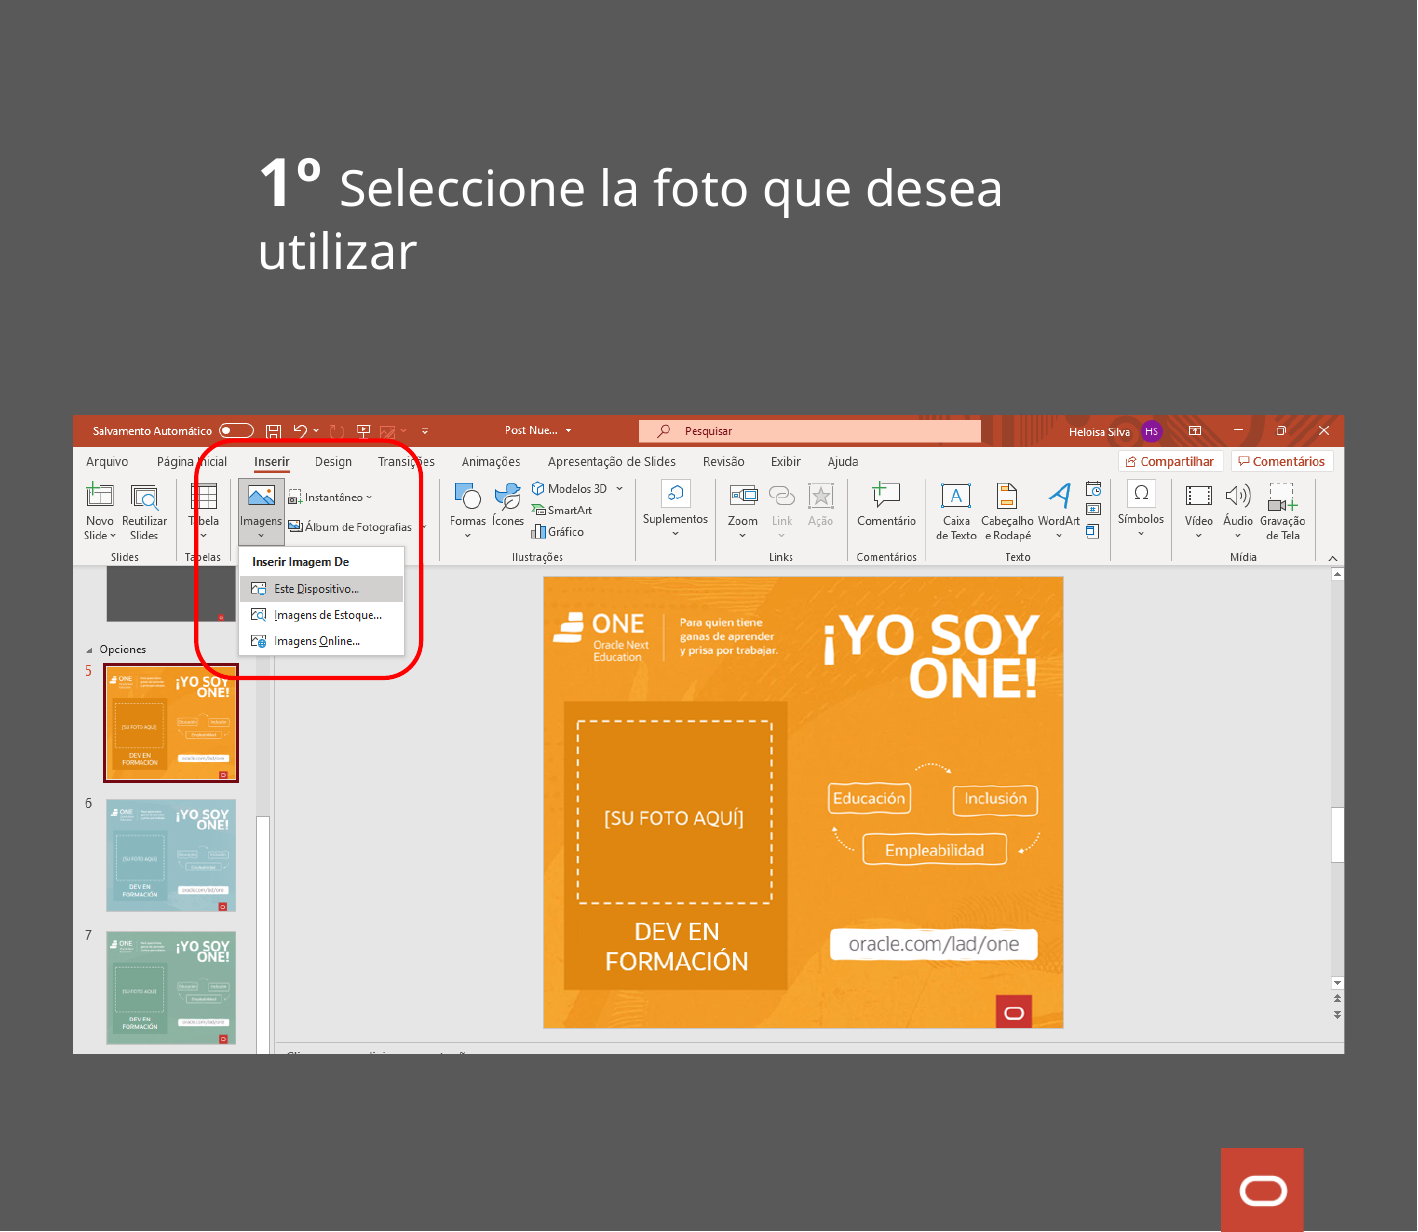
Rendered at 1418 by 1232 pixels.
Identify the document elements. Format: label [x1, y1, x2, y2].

text_box [72, 131, 1345, 1232]
